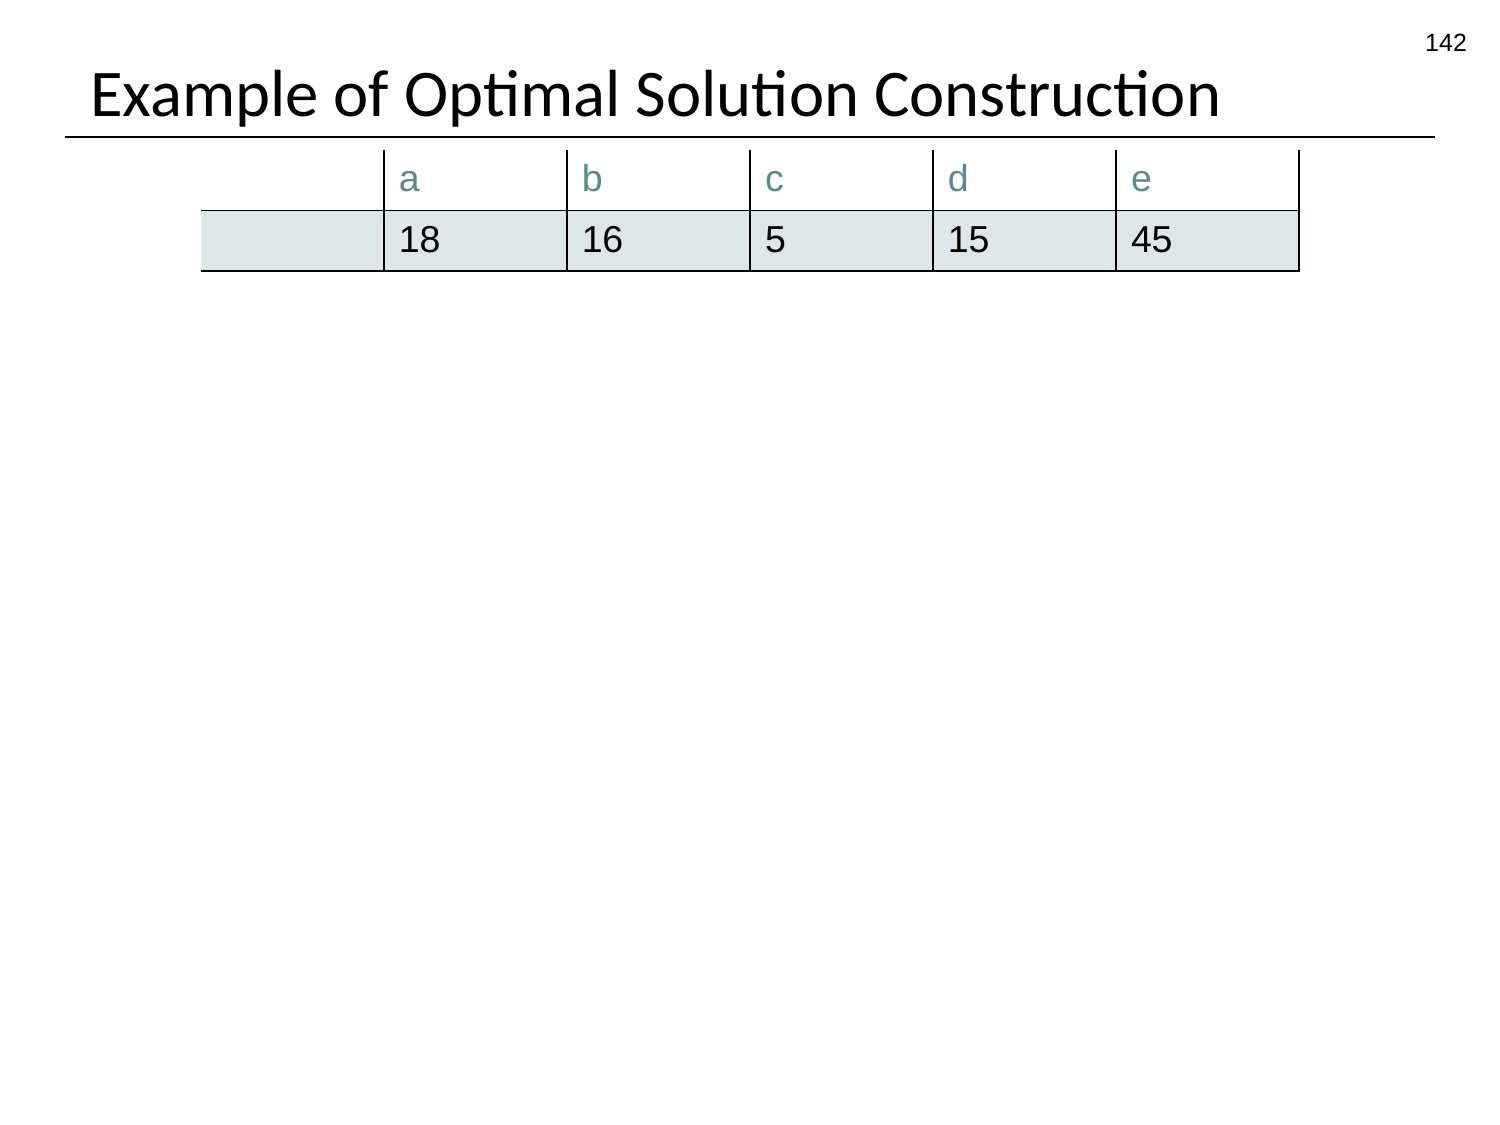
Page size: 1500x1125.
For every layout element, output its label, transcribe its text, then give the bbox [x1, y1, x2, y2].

slide_number 142 [1131, 18, 1483, 62]
title Example of Optimal Solution Construction [75, 20, 1425, 138]
